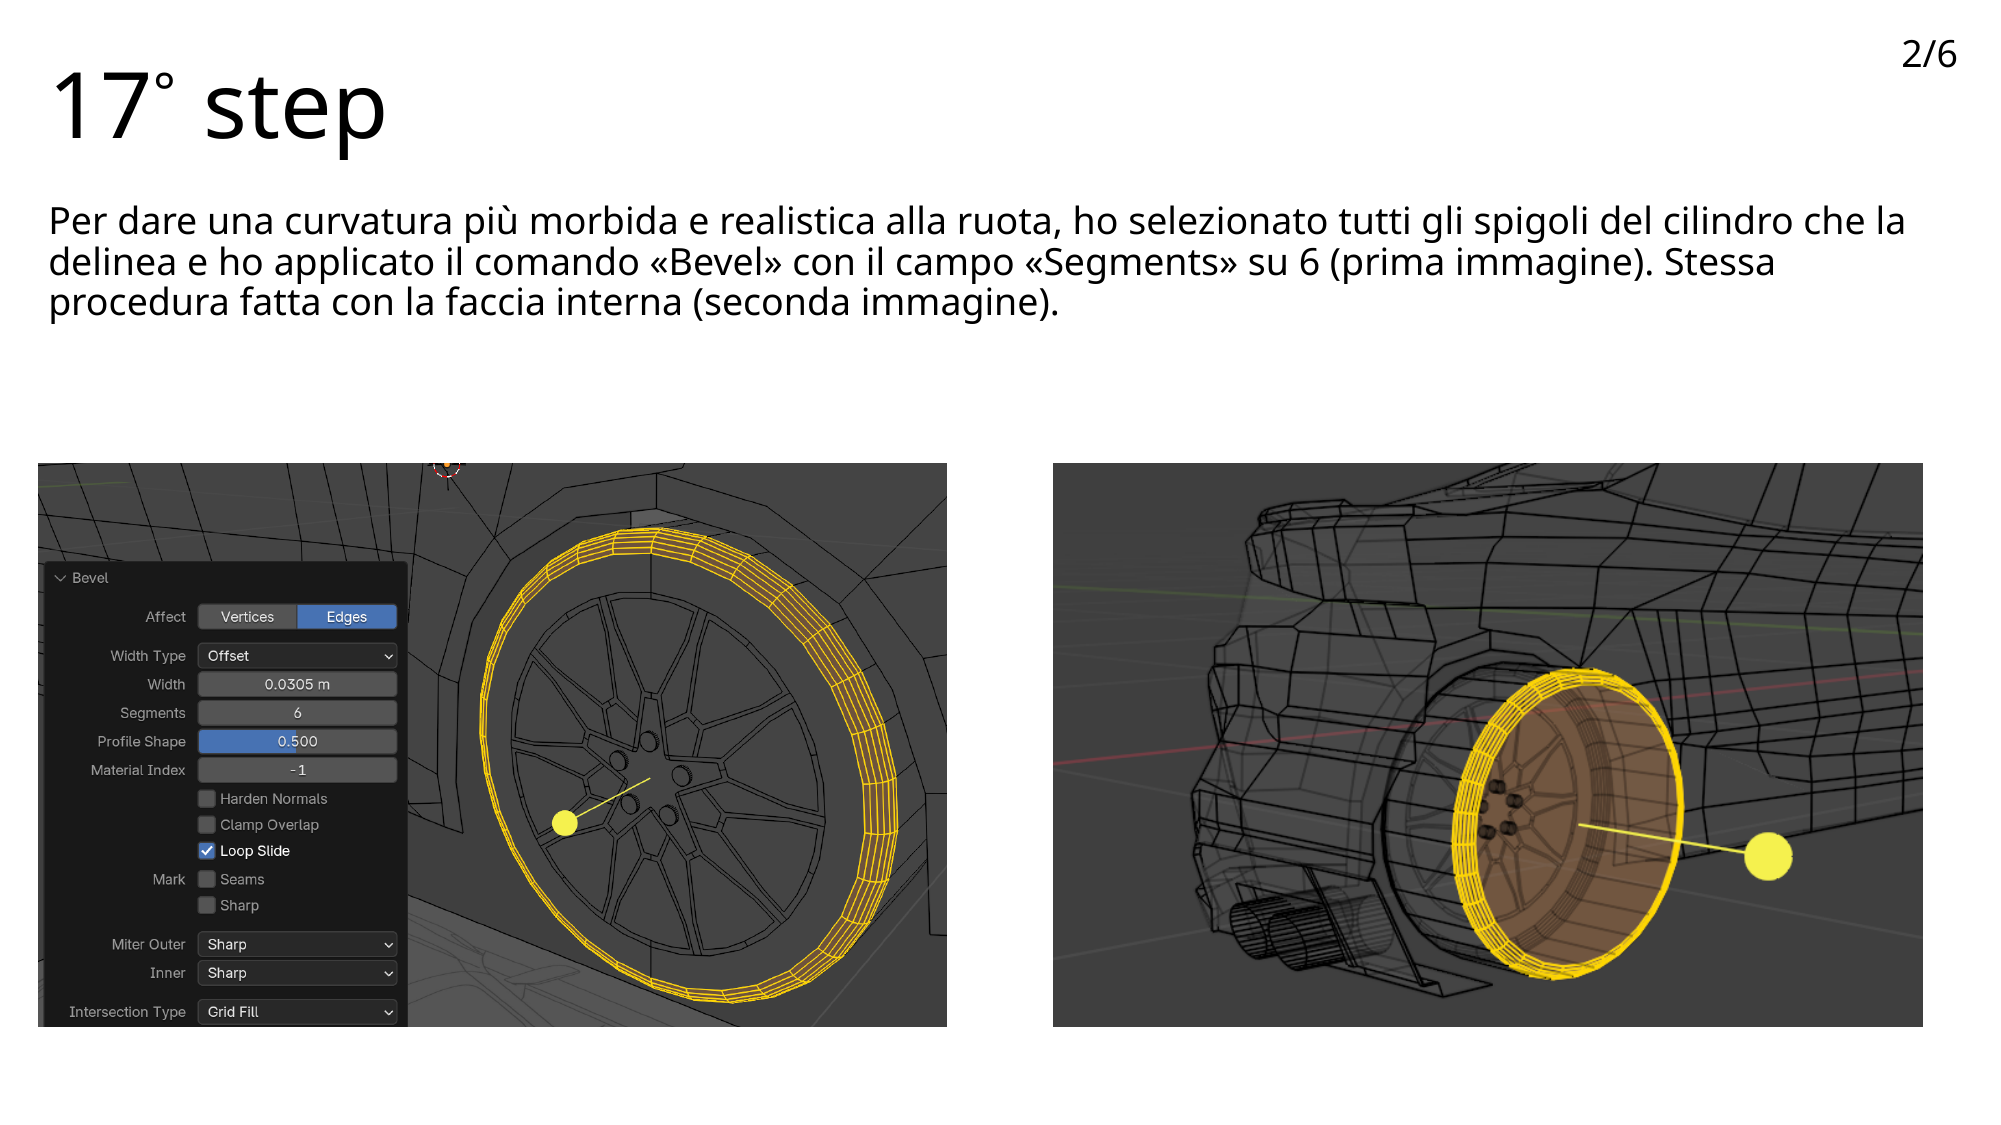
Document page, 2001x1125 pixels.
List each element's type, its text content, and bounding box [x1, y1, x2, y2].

title 17° step [33, 0, 1759, 194]
picture [1053, 462, 1923, 1027]
picture [38, 462, 947, 1027]
list Per dare una curvatura più morbida e realistica alla ruota, ho selezionato tutti gli spigoli del cilindro che la delinea e ho applicato il comando «Bevel» con il campo «Segments» su 6 (prima immagine). Stessa procedura fatta con la faccia interna (seconda immagine). [33, 194, 1967, 1081]
text_box 2/6 [1886, 22, 2000, 82]
